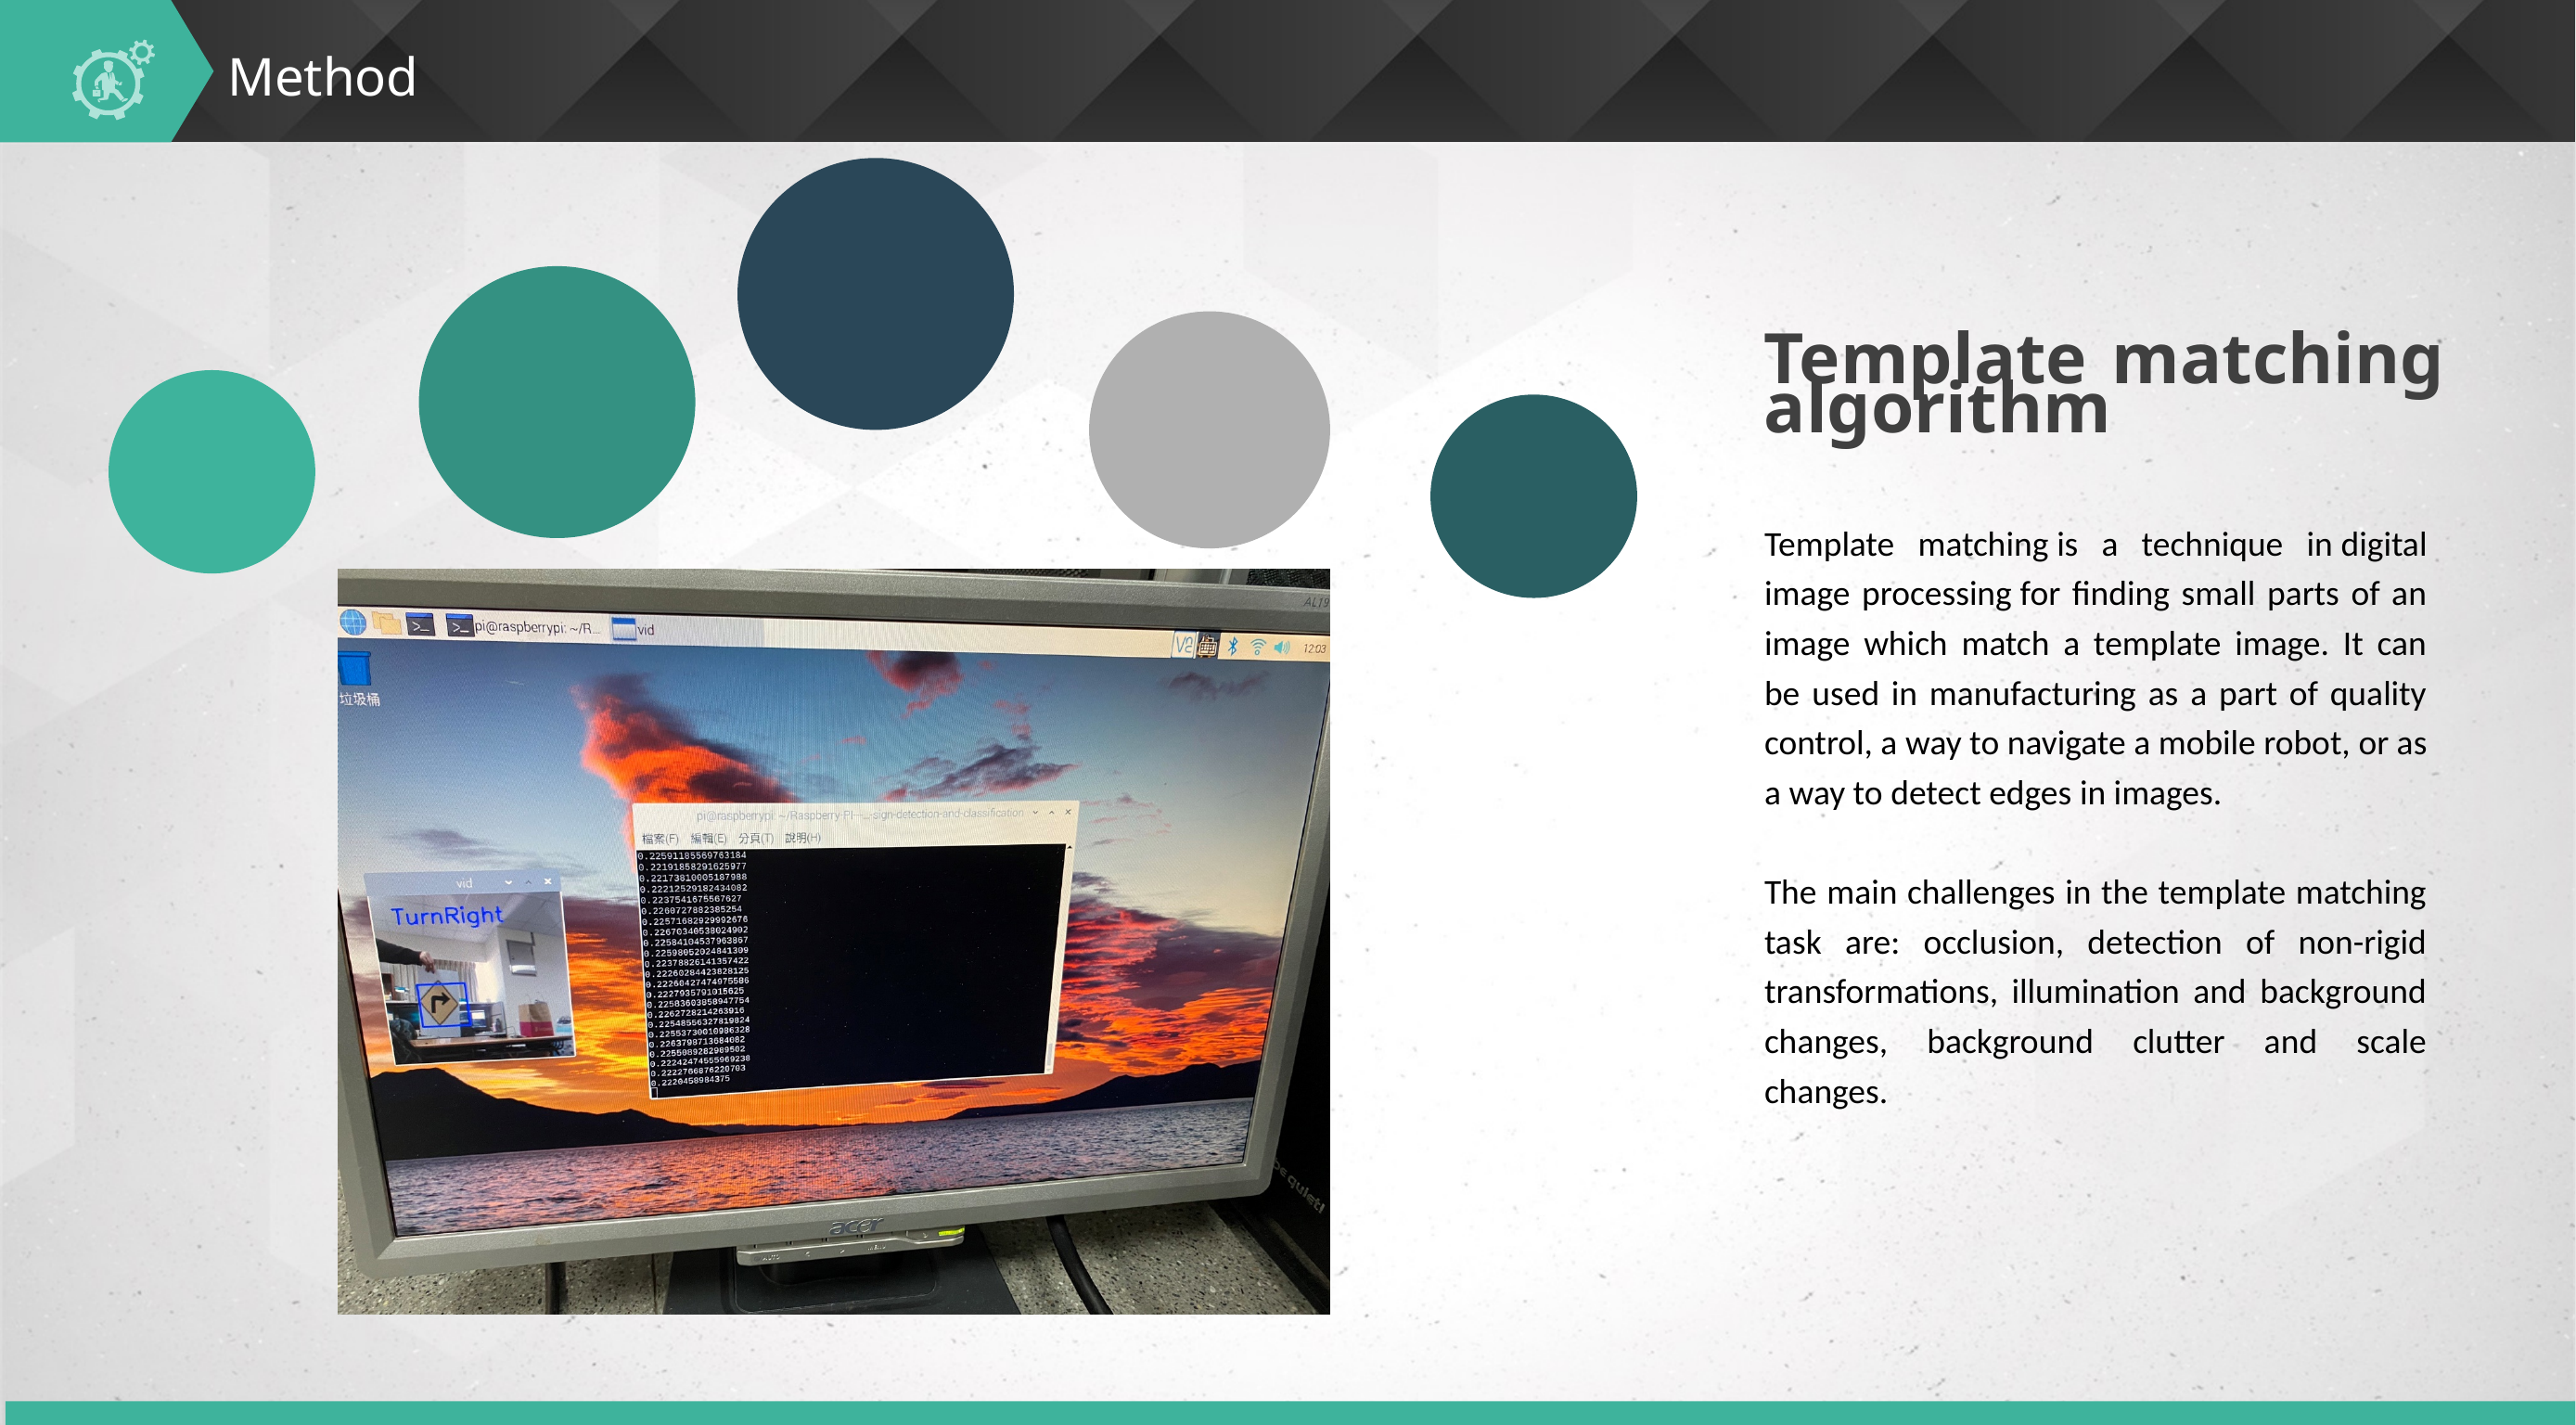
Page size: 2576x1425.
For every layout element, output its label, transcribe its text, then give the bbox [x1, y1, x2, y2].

text_box [1087, 309, 1332, 550]
text_box Template matching is a technique in digital image processing for finding small parts of an image which match a template image. It can be used in manufacturing as a part of quality control, a way to navigate a mobile robot, or as a way to detect edges in images. The main challenges in the template matching task are: occlusion, detection of non-rigid transformations, illumination and background changes, background clutter and scale changes. [1763, 513, 2428, 1110]
text_box [4, 1400, 2576, 1425]
text_box [736, 156, 1016, 431]
text_box [71, 39, 156, 121]
text_box Template matching algorithm [1763, 347, 2446, 448]
text_box [417, 264, 698, 540]
text_box [107, 368, 317, 575]
title Method [213, 37, 986, 114]
text_box [1429, 392, 1639, 600]
picture [0, 0, 2576, 1425]
